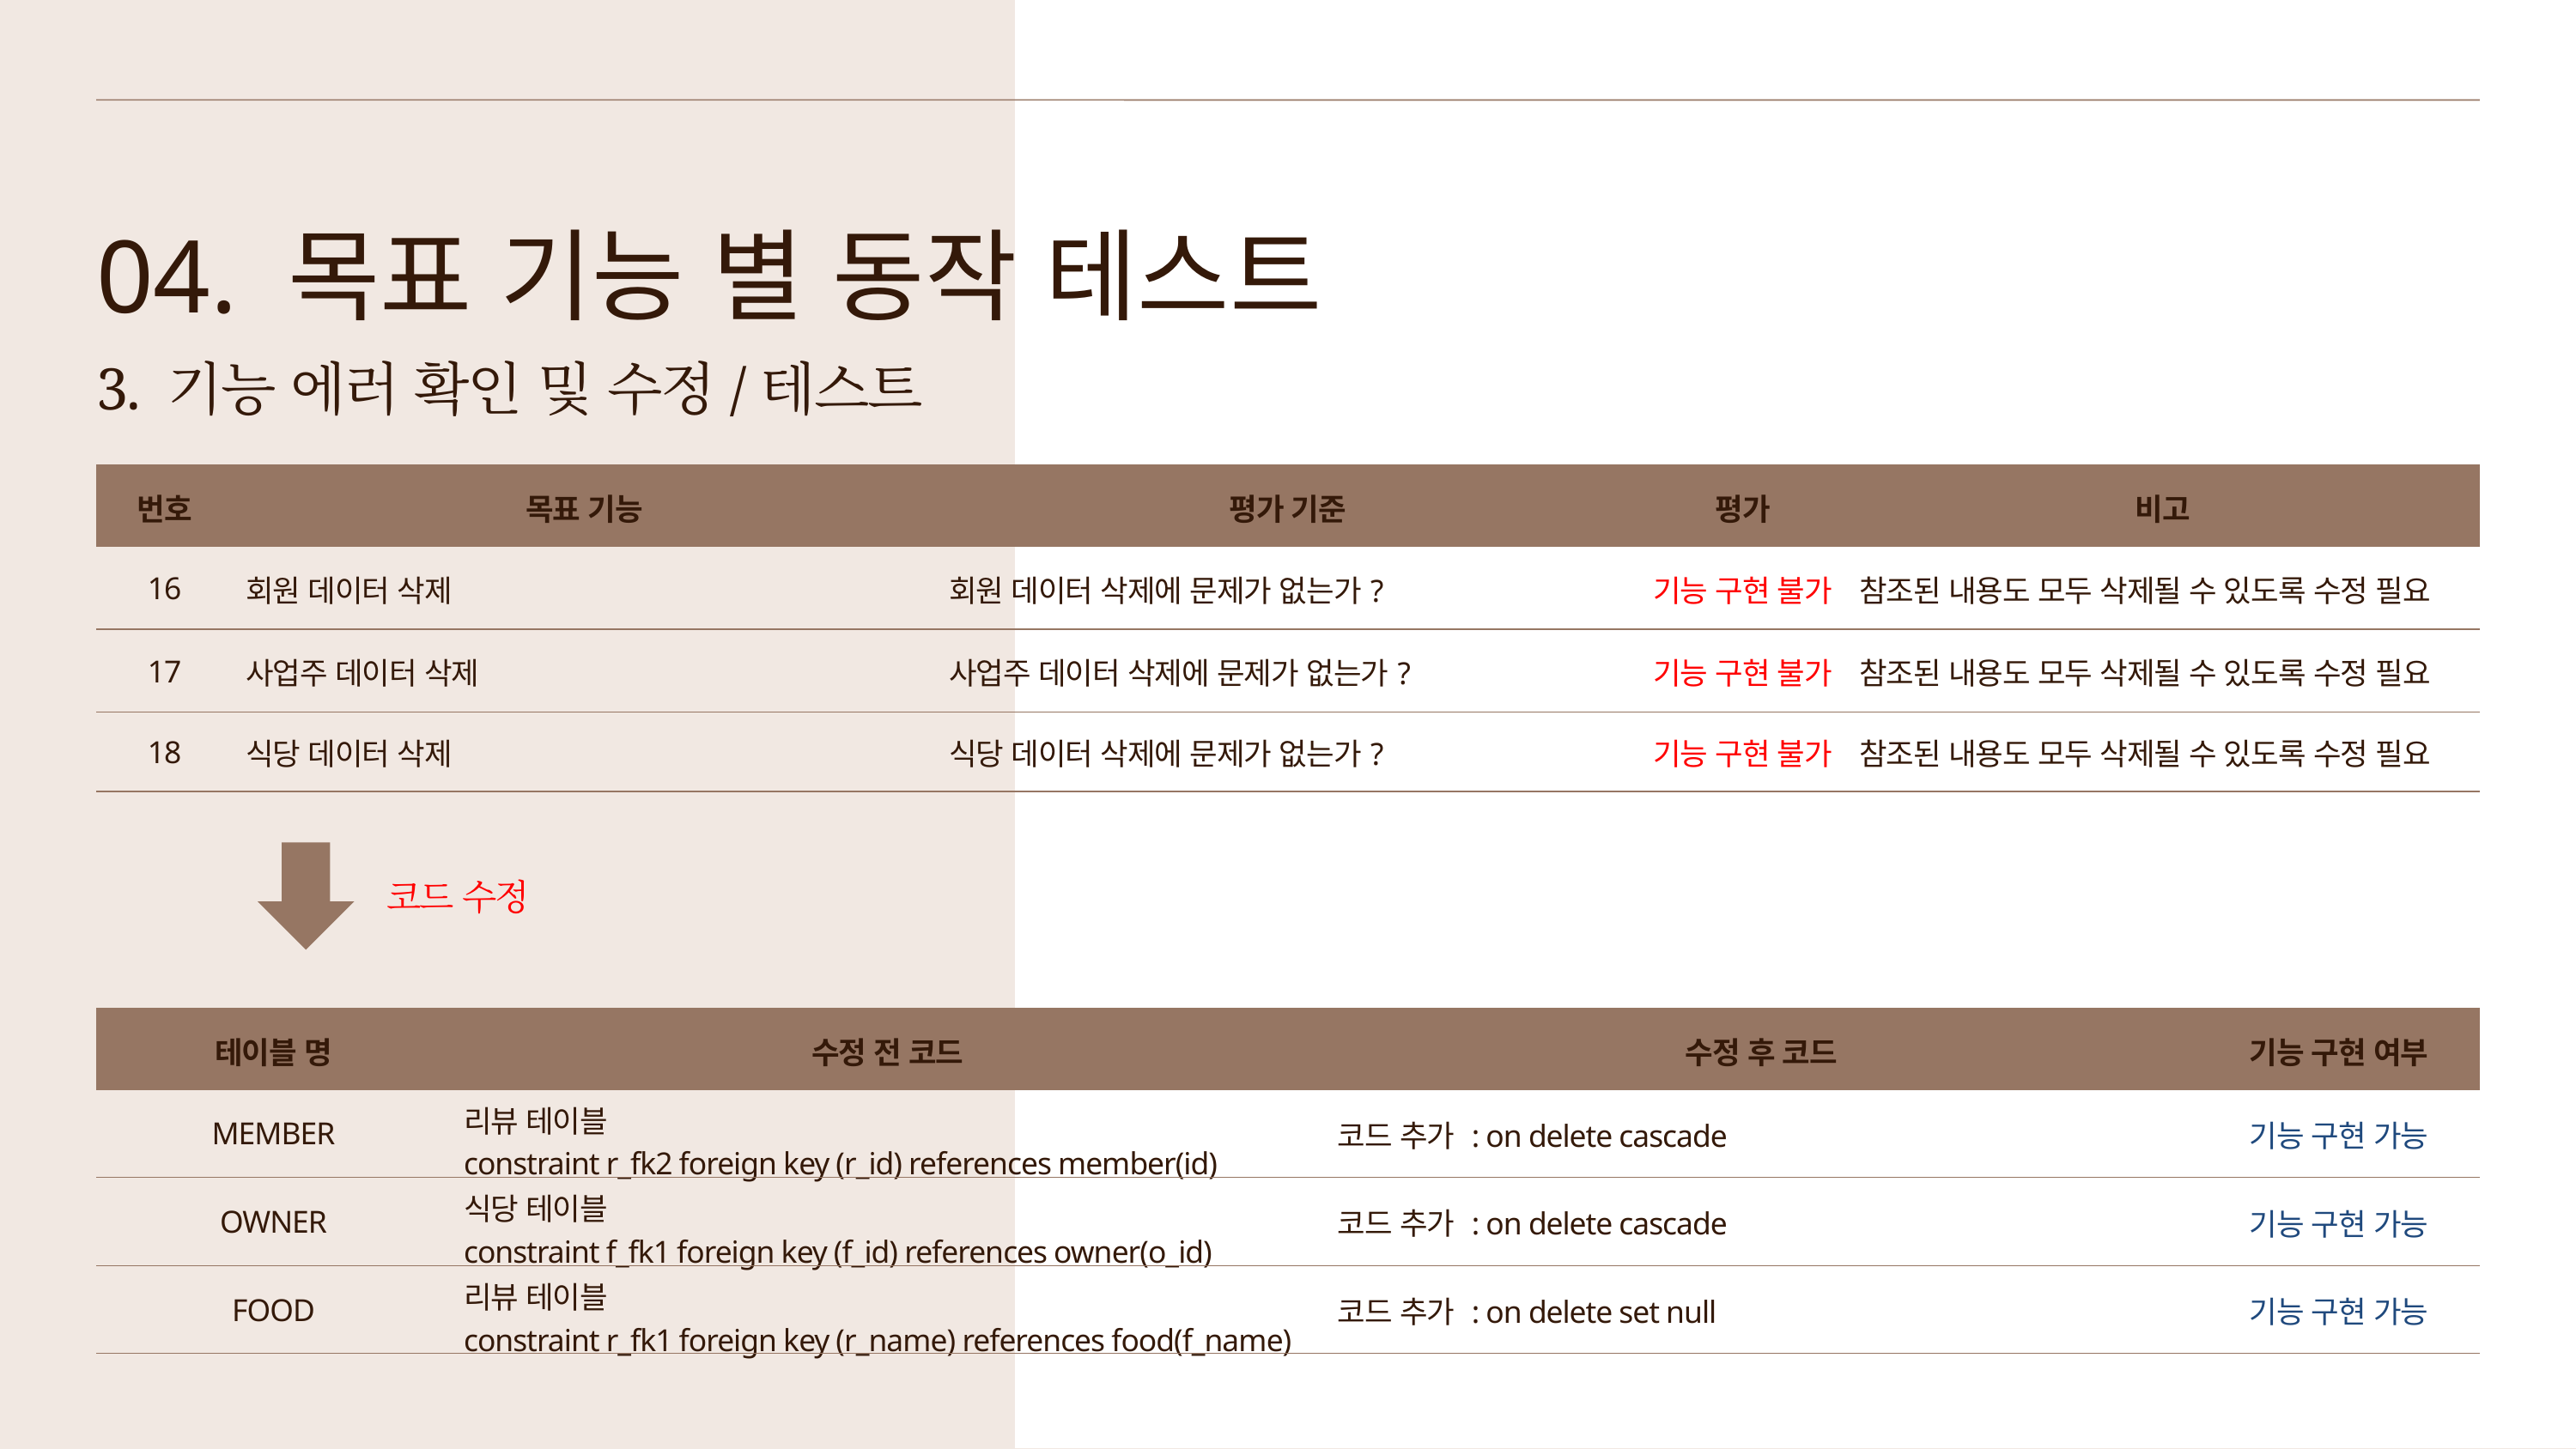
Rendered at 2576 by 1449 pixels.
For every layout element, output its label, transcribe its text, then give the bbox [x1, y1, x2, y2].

table_header 기능 구현 여부 [2198, 1012, 2480, 1088]
table_header 번호 [96, 470, 233, 546]
table_cell 16 [96, 547, 233, 628]
table_cell 참조된 내용도 모두 삭제될 수 있도록 수정 필요 [1846, 712, 2480, 791]
table_cell 사업주 데이터 삭제 [233, 630, 936, 712]
table_header 비고 [1846, 470, 2480, 546]
table_cell 참조된 내용도 모두 삭제될 수 있도록 수정 필요 [1846, 547, 2480, 628]
table_cell 회원 데이터 삭제 [233, 547, 936, 628]
table_header 수정 후 코드 [1325, 1012, 2198, 1088]
table_cell 기능 구현 가능 [2198, 1266, 2480, 1353]
table_cell 코드 추가 : on delete cascade [1325, 1178, 2198, 1265]
table_cell 코드 추가 : on delete cascade [1325, 1090, 2198, 1177]
text_box [256, 840, 356, 952]
table_cell 리뷰 테이블 constraint r_fk2 foreign key (r_id) references member(id) [451, 1090, 1325, 1177]
table_cell 식당 데이터 삭제에 문제가 없는가? [936, 712, 1640, 791]
table_cell 기능 구현 불가 [1640, 712, 1846, 791]
text_box [1014, 0, 2576, 1449]
table_header 평가 기준 [936, 470, 1640, 546]
table_cell 기능 구현 가능 [2198, 1178, 2480, 1265]
table_cell 코드 추가 : on delete set null [1325, 1266, 2198, 1353]
table_cell 기능 구현 불가 [1640, 630, 1846, 712]
table_cell 참조된 내용도 모두 삭제될 수 있도록 수정 필요 [1846, 630, 2480, 712]
text_box 코드 수정 [386, 874, 559, 918]
table_header 목표 기능 [233, 470, 936, 546]
table_cell 기능 구현 가능 [2198, 1090, 2480, 1177]
table_cell 리뷰 테이블 constraint r_fk1 foreign key (r_name) references food(f_name) [451, 1266, 1325, 1353]
table_cell 회원 데이터 삭제에 문제가 없는가? [936, 547, 1640, 628]
text_box 04. 목표 기능 별 동작 테스트 [96, 199, 1471, 334]
table_header 테이블 명 [96, 1012, 451, 1088]
table_cell 식당 데이터 삭제 [233, 712, 936, 791]
text_box 3. 기능 에러 확인 및 수정/테스트 [96, 333, 1015, 422]
table_cell 사업주 데이터 삭제에 문제가 없는가? [936, 630, 1640, 712]
table_cell 기능 구현 불가 [1640, 547, 1846, 628]
table_cell 17 [96, 630, 233, 712]
table_cell FOOD [96, 1266, 451, 1353]
table_cell MEMBER [96, 1090, 451, 1177]
table_cell 식당 테이블 constraint f_fk1 foreign key (f_id) references owner(o_id) [451, 1178, 1325, 1265]
table_header 평가 [1640, 470, 1846, 546]
table_cell OWNER [96, 1178, 451, 1265]
table_cell 18 [96, 712, 233, 791]
table_header 수정 전 코드 [451, 1012, 1325, 1088]
